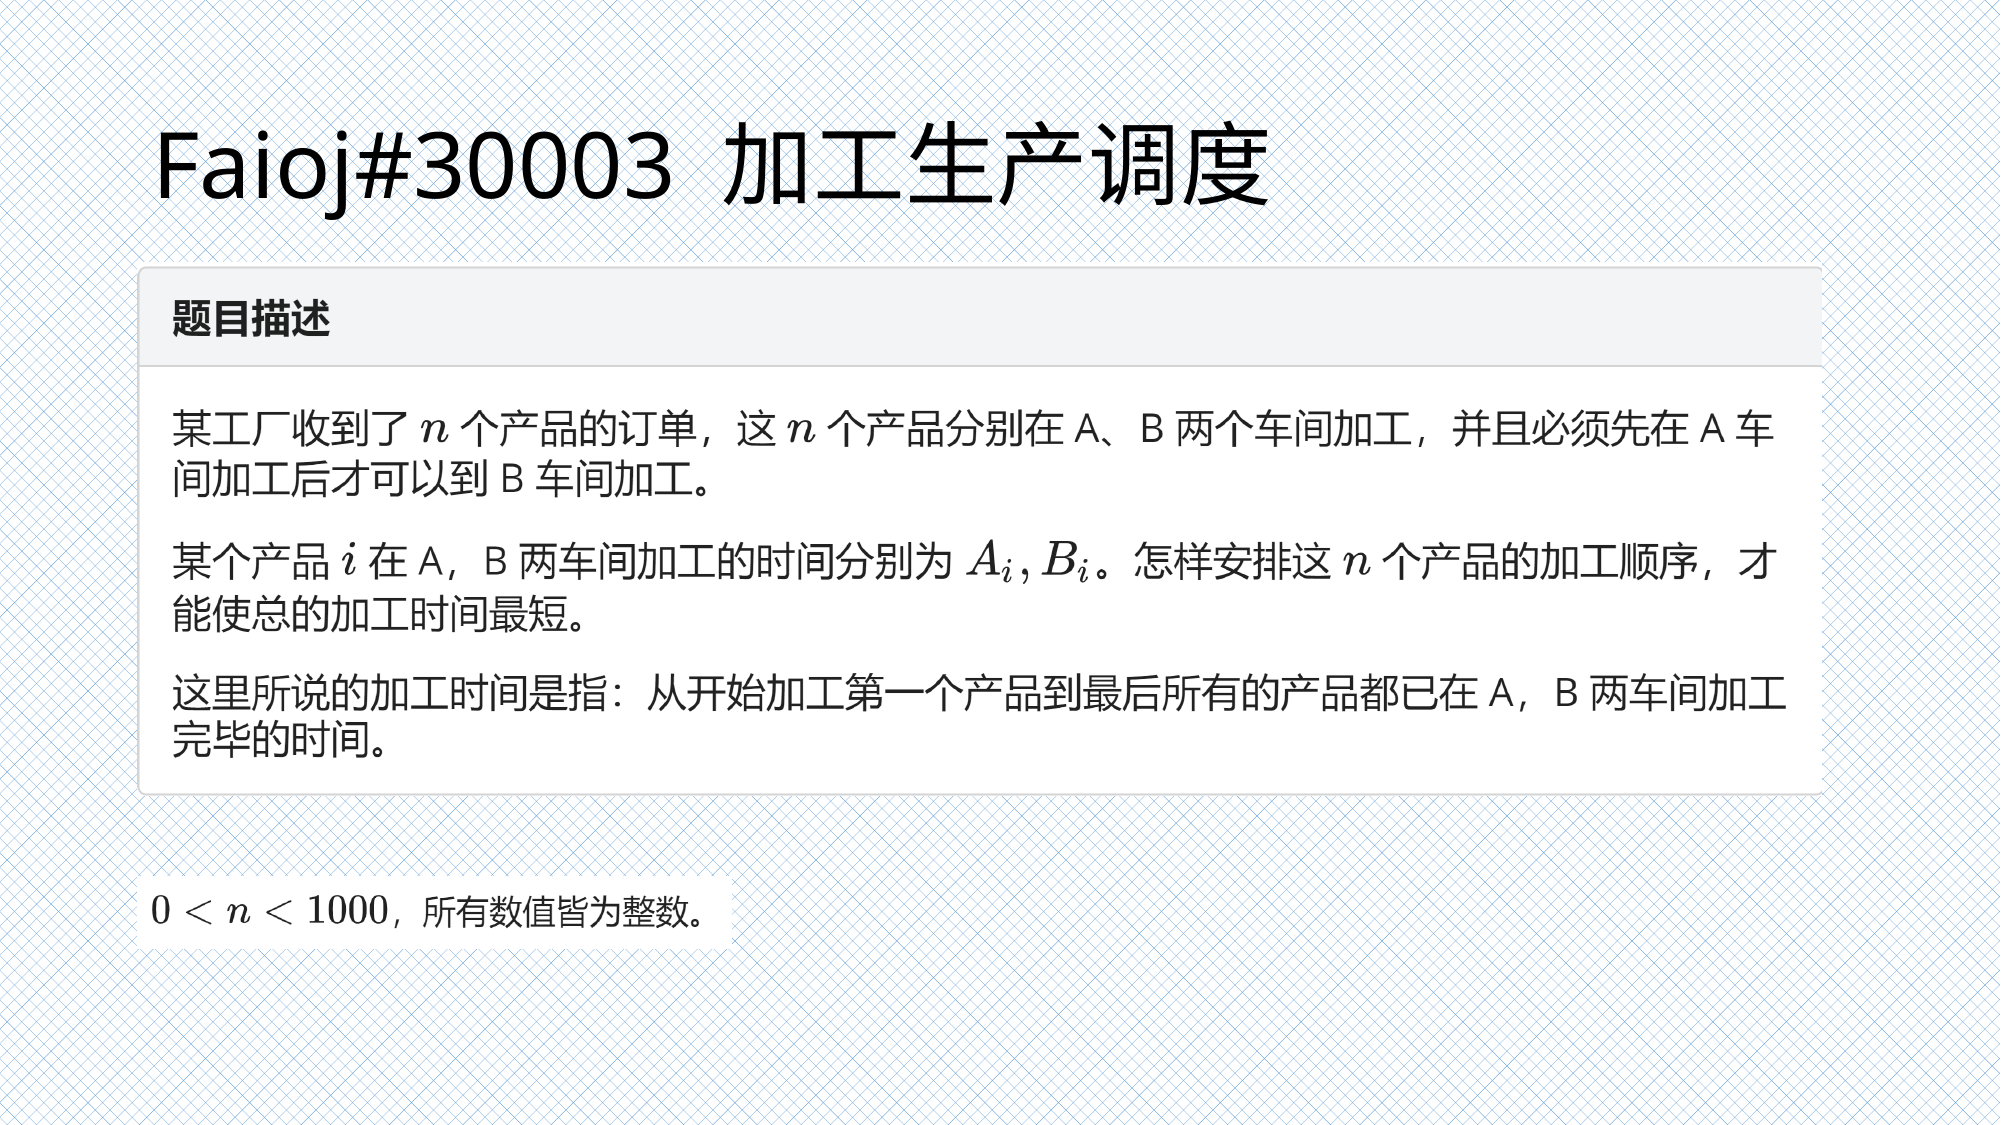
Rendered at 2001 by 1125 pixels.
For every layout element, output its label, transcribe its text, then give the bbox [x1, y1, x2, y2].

picture [137, 876, 732, 949]
title Faioj#30003 加工生产调度 [137, 59, 1863, 278]
picture [137, 262, 1822, 796]
